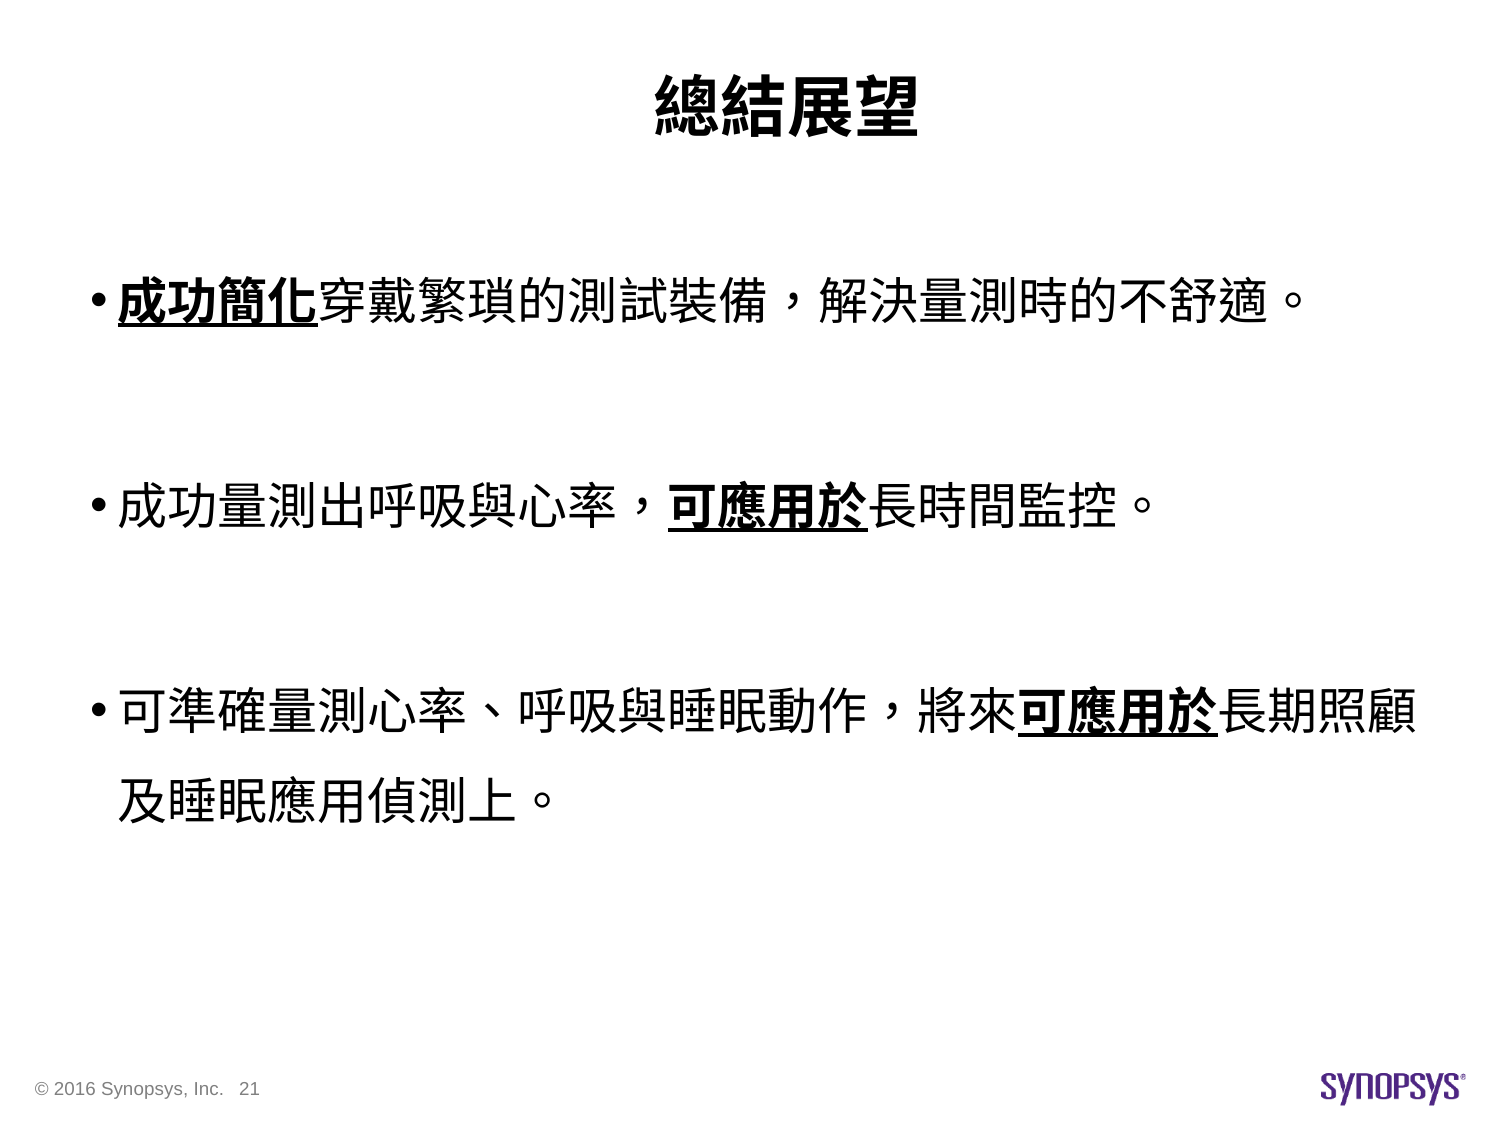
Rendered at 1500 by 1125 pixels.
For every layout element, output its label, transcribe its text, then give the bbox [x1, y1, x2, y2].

title 總結展望 [75, 11, 1500, 199]
list 成功簡化穿戴繁瑣的測試裝備，解決量測時的不舒適。 成功量測出呼吸與心率，可應用於長時間監控。 可準確量測心率、呼吸與睡眠動作，將來可應用於長期照顧及睡眠應用偵測上。 [75, 232, 1463, 1038]
picture [1321, 1073, 1466, 1108]
